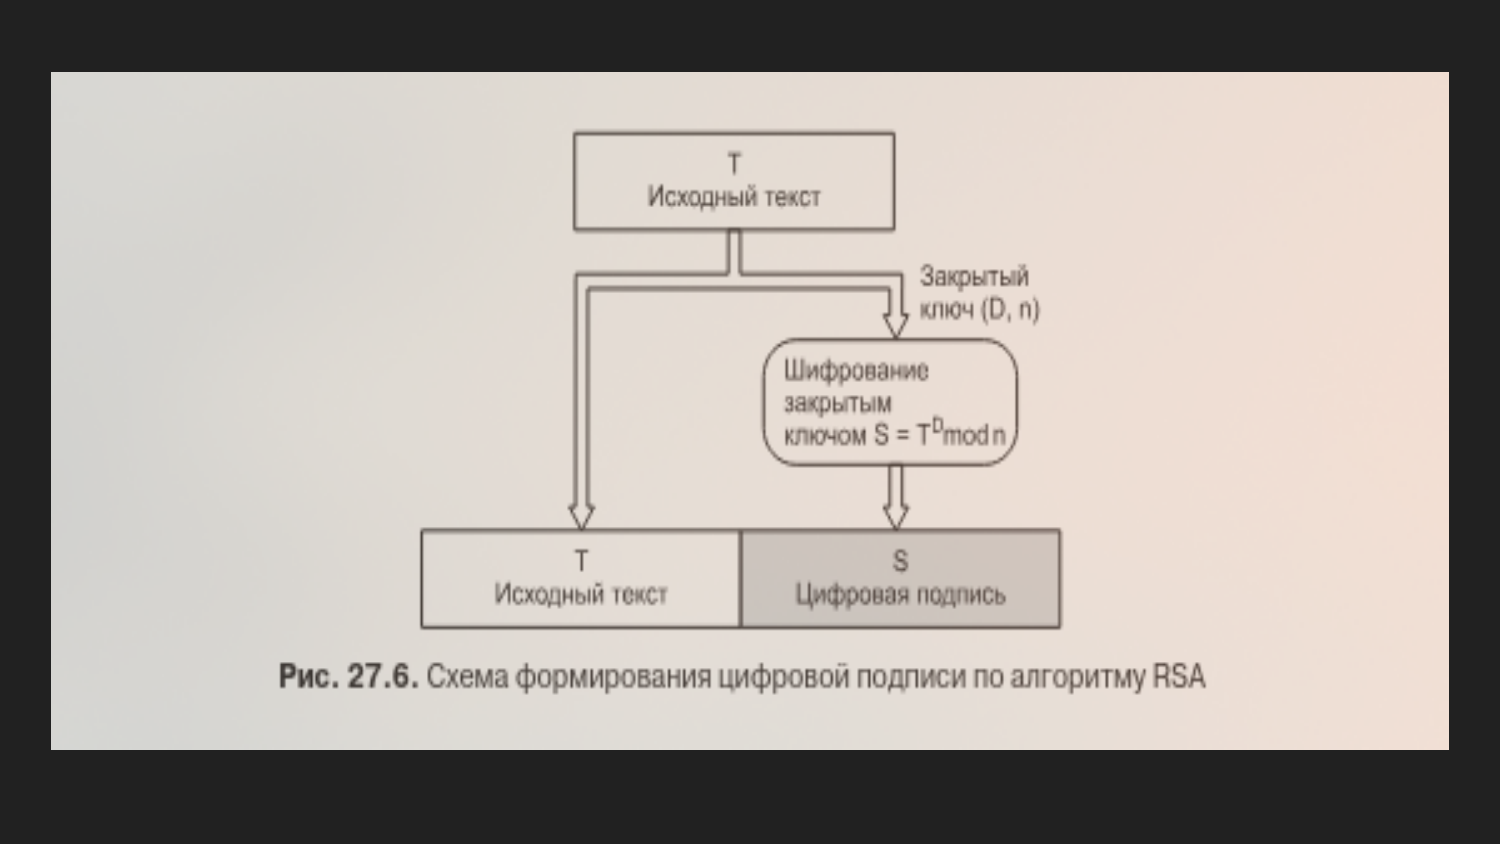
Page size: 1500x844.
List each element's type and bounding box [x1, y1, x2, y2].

picture [50, 72, 1450, 750]
